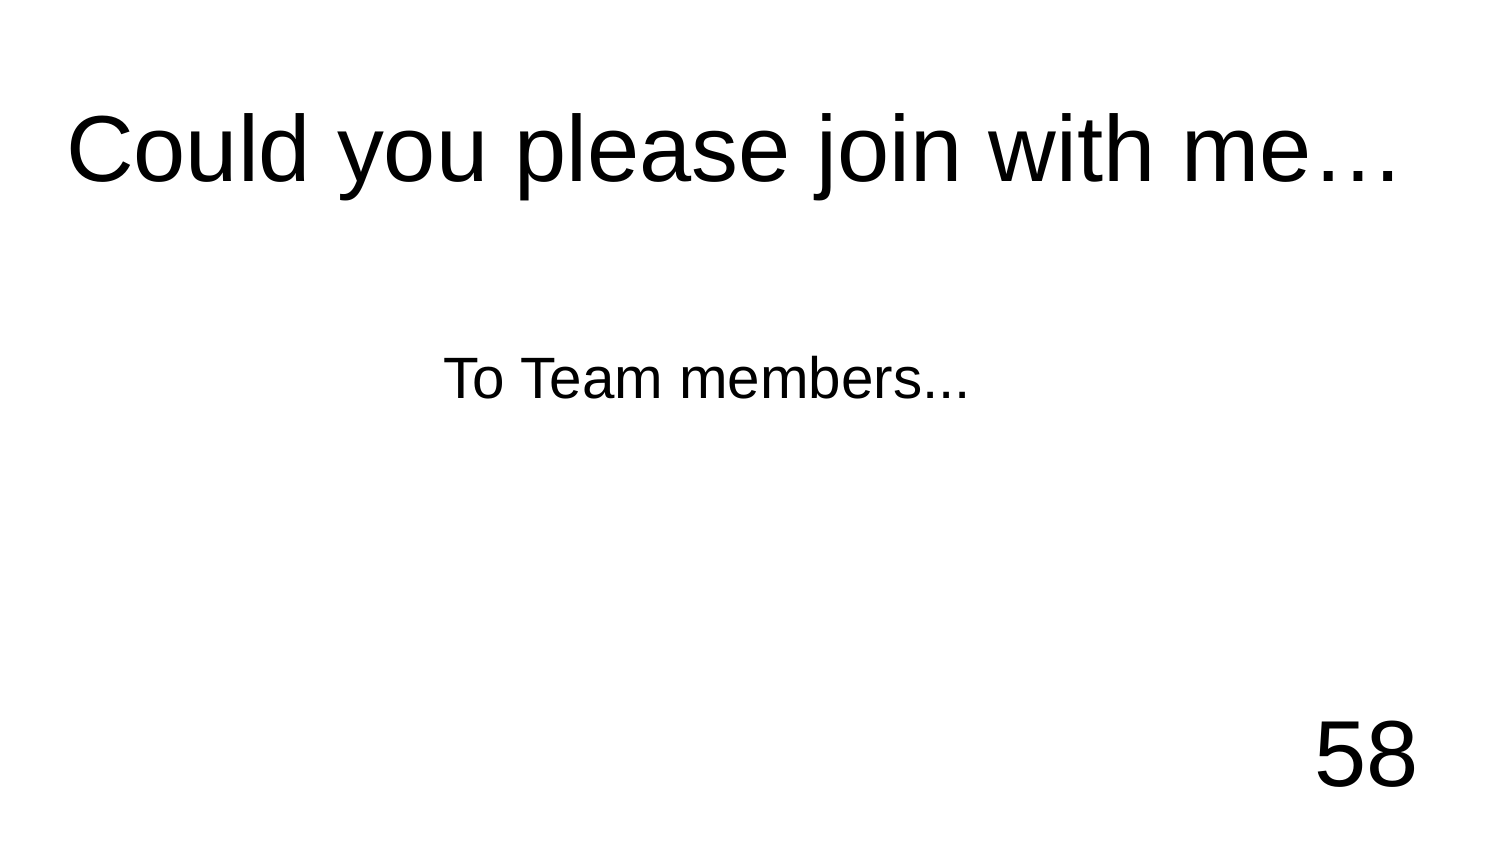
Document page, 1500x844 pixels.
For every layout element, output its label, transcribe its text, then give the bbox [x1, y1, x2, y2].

title Could you please join with me… To Team members... [51, 72, 1449, 555]
text_box 58 [1299, 677, 1449, 806]
